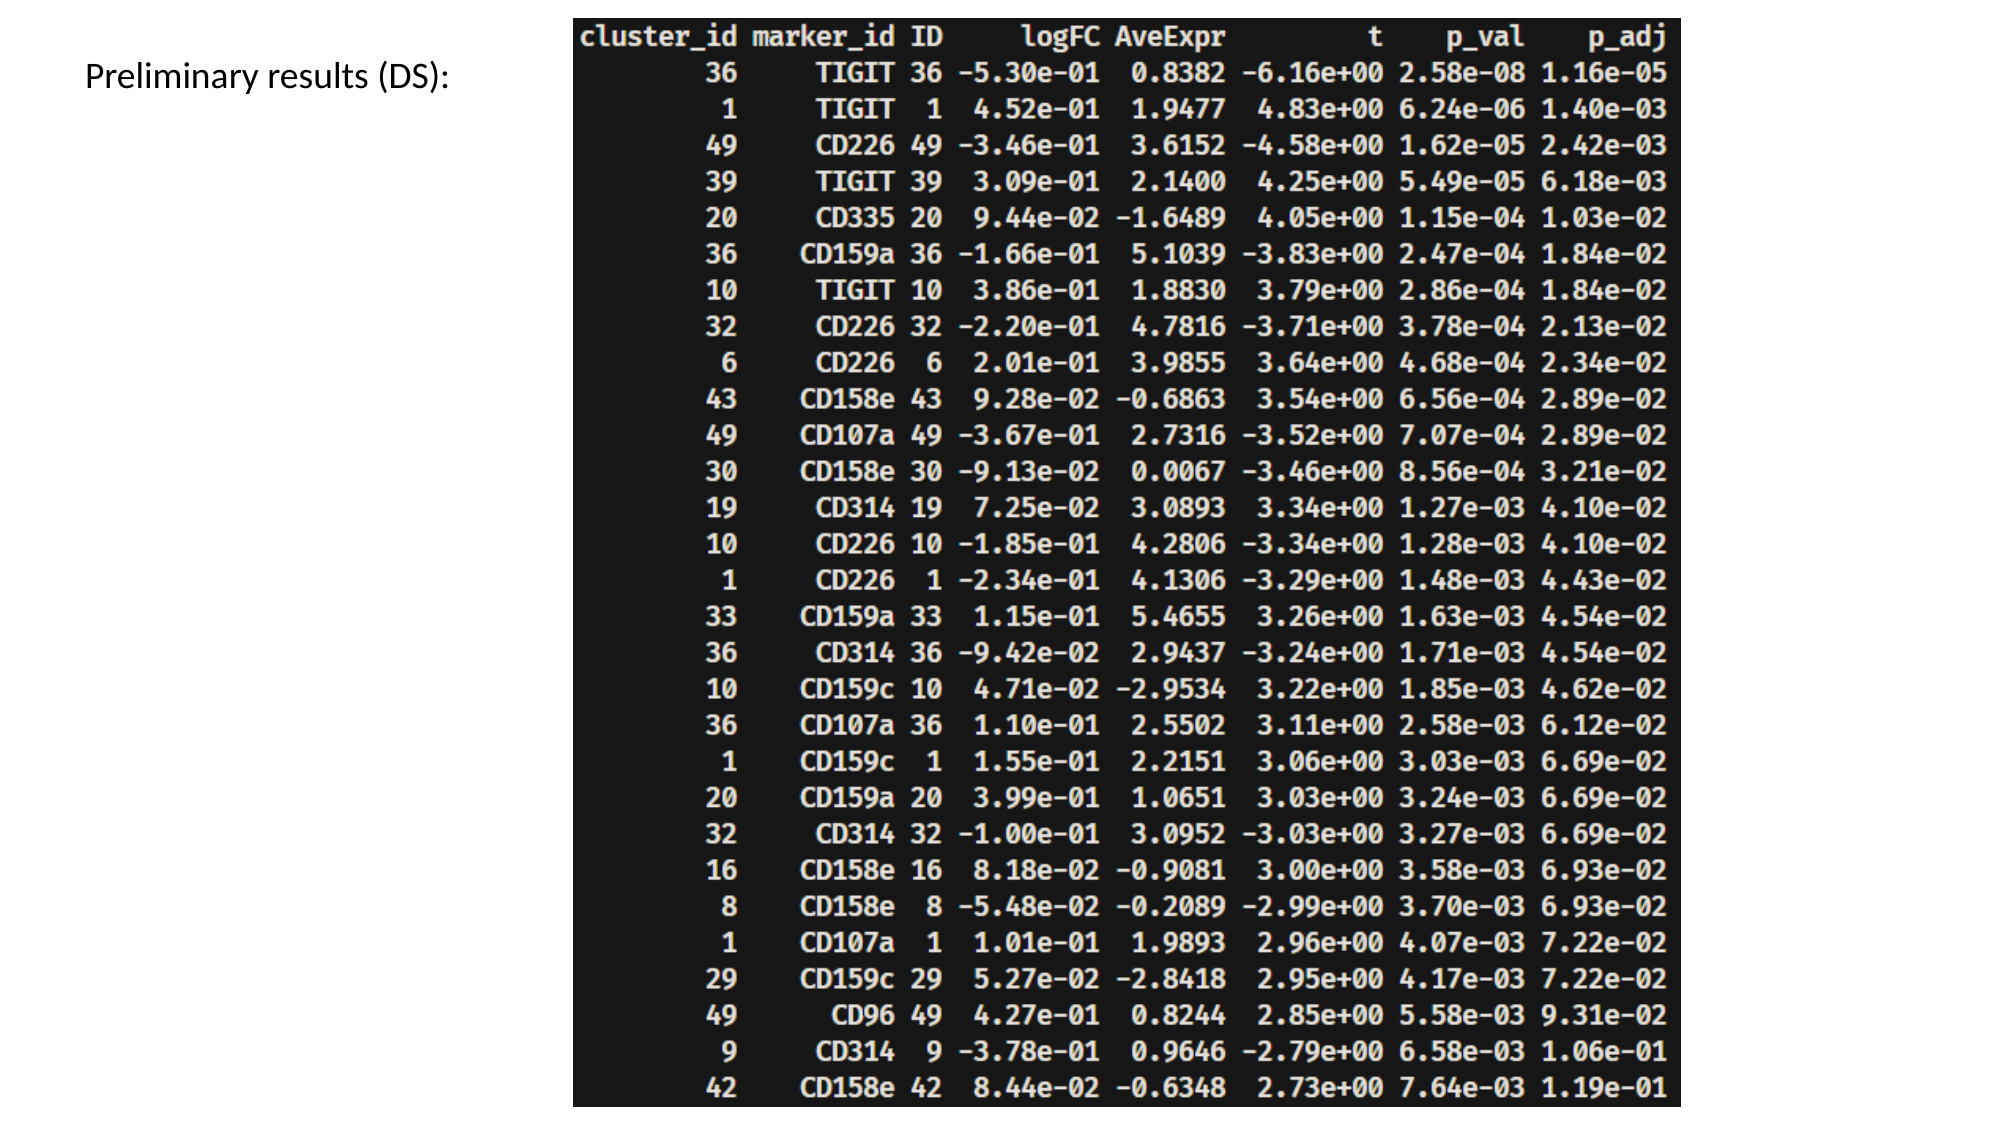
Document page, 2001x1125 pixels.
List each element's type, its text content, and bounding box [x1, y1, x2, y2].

picture [573, 18, 1681, 1107]
text_box Preliminary results (DS): [70, 43, 466, 103]
